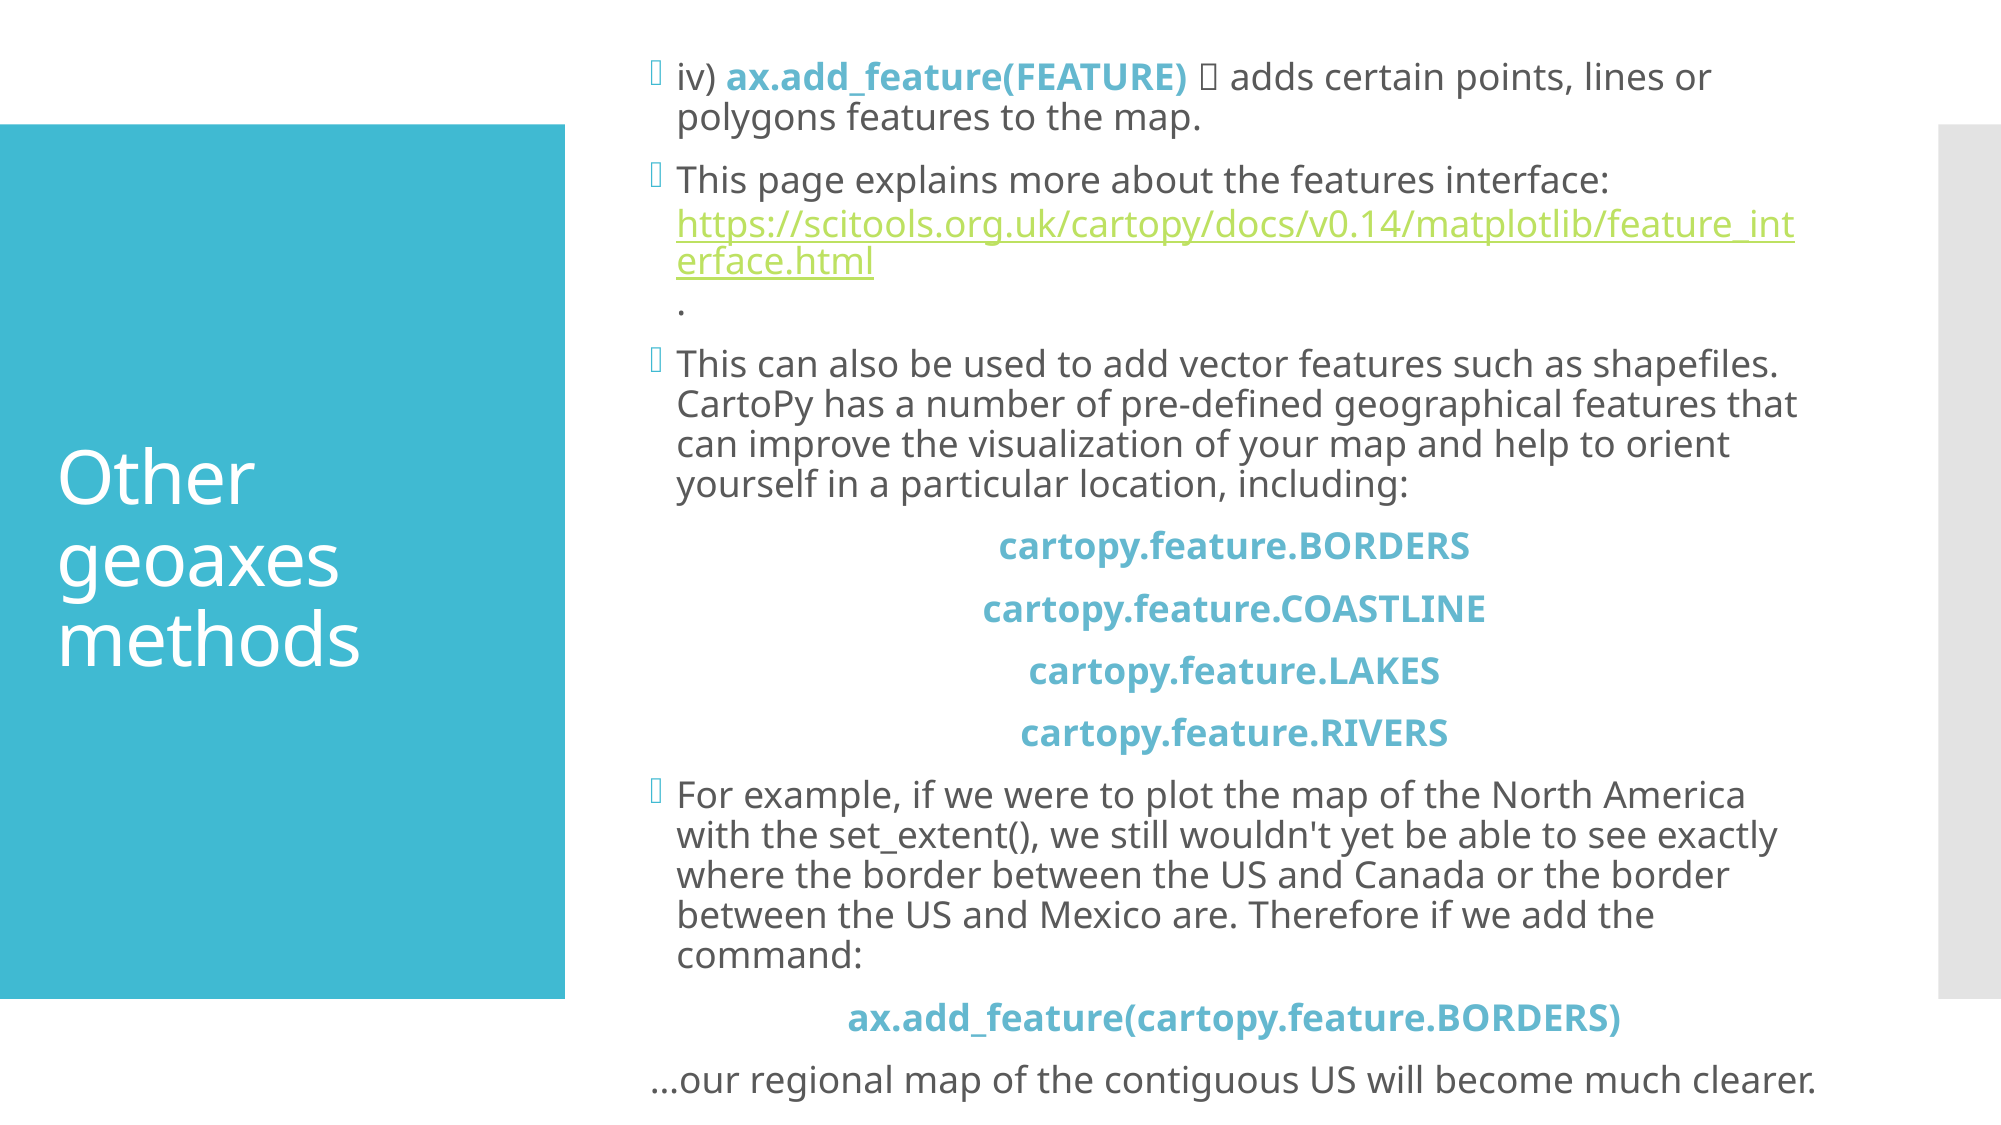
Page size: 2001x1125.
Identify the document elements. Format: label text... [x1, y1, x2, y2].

title Other geoaxes methods [41, 184, 525, 940]
list iv) ax.add_feature(FEATURE)  adds certain points, lines or polygons features to the map. This page explains more about the features interface: https://scitools.org.uk/cartopy/docs/v0.14/matplotlib/feature_interface.html. This can also be used to add vector features such as shapefiles. CartoPy has a number of pre-defined geographical features that can improve the visualization of your map and help to orient yourself in a particular location, including: cartopy.feature.BORDERS cartopy.feature.COASTLINE cartopy.feature.LAKES cartopy.feature.RIVERS For example, if we were to plot the map of the North America with the set_extent(), we still wouldn't yet be able to see exactly where the border between the US and Canada or the border between the US and Mexico are. Therefore if we add the command: ax.add_feature(cartopy.feature.BORDERS) …our regional map of the contiguous US will become much clearer. [634, 51, 1835, 1096]
